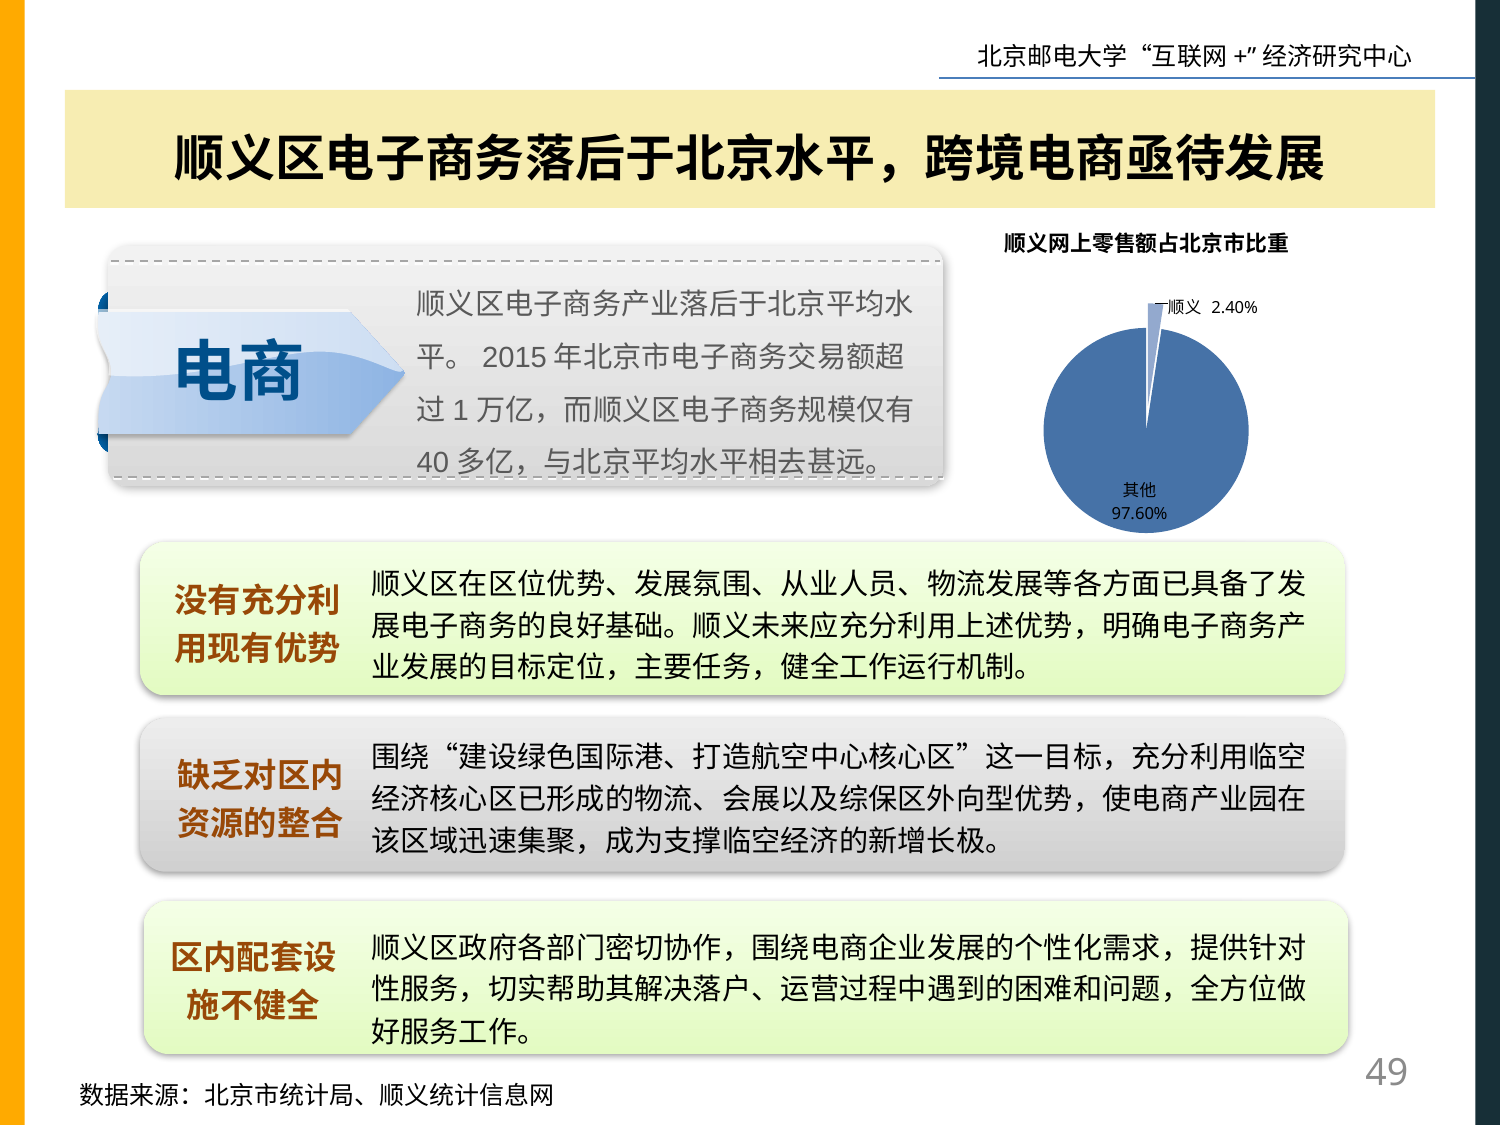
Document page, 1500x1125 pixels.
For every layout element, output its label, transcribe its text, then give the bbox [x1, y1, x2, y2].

text_box 围绕“建设绿色国际港、打造航空中心核心区”这一目标，充分利用临空经济核心区已形成的物流、会展以及综保区外向型优势，使电商产业园在该区域迅速集聚，成为支撑临空经济的新增长极。 [356, 724, 1345, 865]
text_box 顺义区政府各部门密切协作，围绕电商企业发展的个性化需求，提供针对性服务，切实帮助其解决落户、运营过程中遇到的困难和问题，全方位做好服务工作。 [356, 914, 1335, 1056]
chart [898, 203, 1396, 573]
text_box 数据来源：北京市统计局、顺义统计信息网 [64, 1072, 621, 1117]
text_box 没有充分利用现有优势 [151, 563, 364, 675]
text_box 顺义区在区位优势、发展氛围、从业人员、物流发展等各方面已具备了发展电子商务的良好基础。顺义未来应充分利用上述优势，明确电子商务产业发展的目标定位，主要任务，健全工作运行机制。 [356, 550, 1335, 692]
slide_number 49 [1073, 1043, 1424, 1104]
text_box [1335, 581, 1346, 692]
text_box 缺乏对区内资源的整合 [154, 738, 368, 850]
text_box [139, 717, 1338, 873]
text_box 顺义区电子商务落后于北京水平，跨境电商亟待发展 [63, 88, 1437, 210]
text_box 区内配套设施不健全 [153, 921, 354, 1032]
text_box [139, 541, 1334, 697]
text_box [142, 899, 1350, 1055]
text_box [95, 245, 944, 487]
